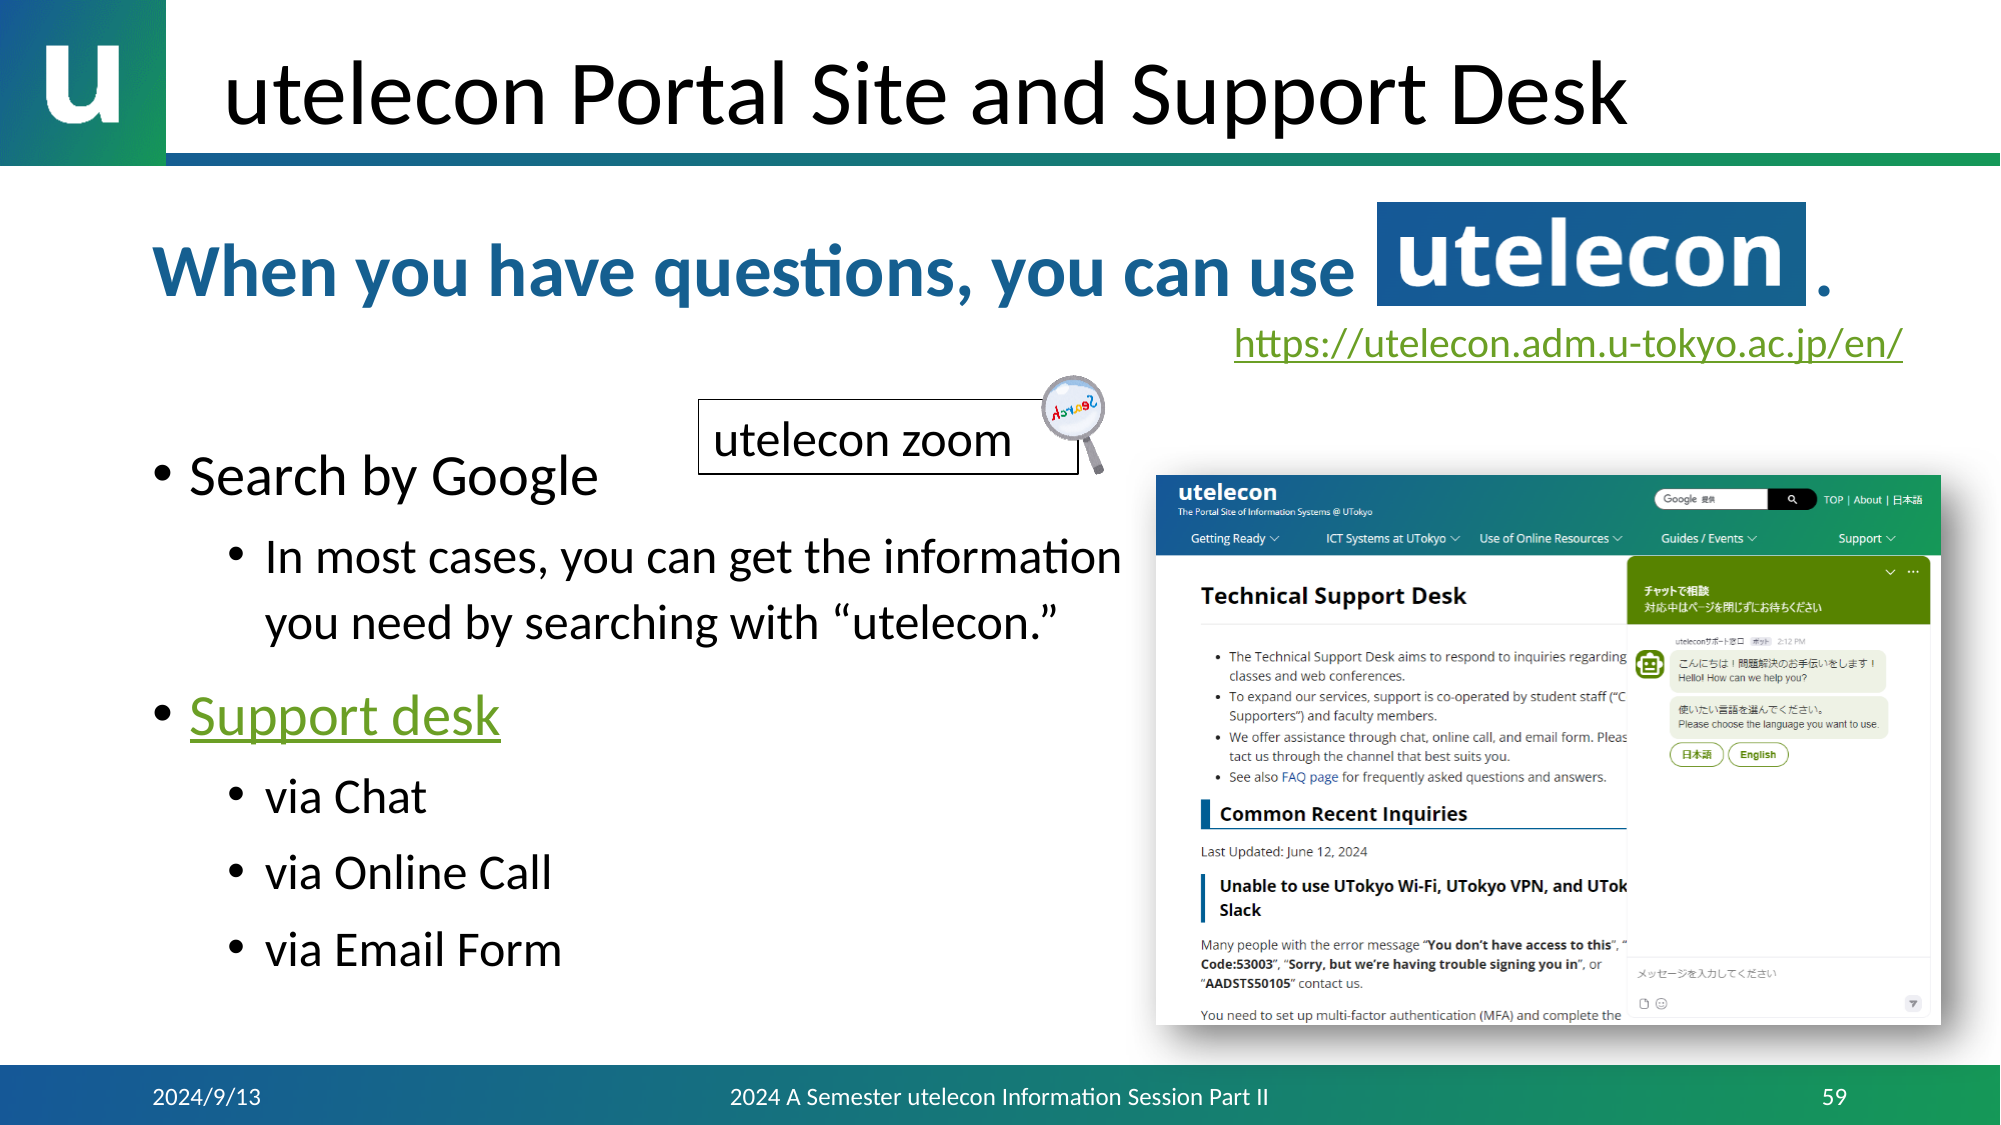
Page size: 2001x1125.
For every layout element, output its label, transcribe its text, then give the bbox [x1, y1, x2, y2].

picture [1155, 474, 1942, 1026]
slide_number 59 [1412, 1074, 1863, 1117]
text_box https://utelecon.adm.u-tokyo.ac.jp/en/ [1218, 308, 2000, 374]
picture [0, 0, 2000, 166]
picture [0, 1065, 2000, 1125]
footer 2024 A Semester utelecon Information Session Part II [662, 1074, 1338, 1117]
title utelecon Portal Site and Support Desk [208, 35, 1863, 154]
picture [1377, 201, 1807, 307]
list When you have questions, you can use . Search by Google In most cases, you can get the information you need by searching with “utelecon.” Support desk via Chat via Online Call via Email Form [137, 205, 1863, 1055]
text_box utelecon zoom [698, 399, 1033, 475]
picture [1033, 373, 1123, 476]
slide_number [137, 1074, 588, 1117]
